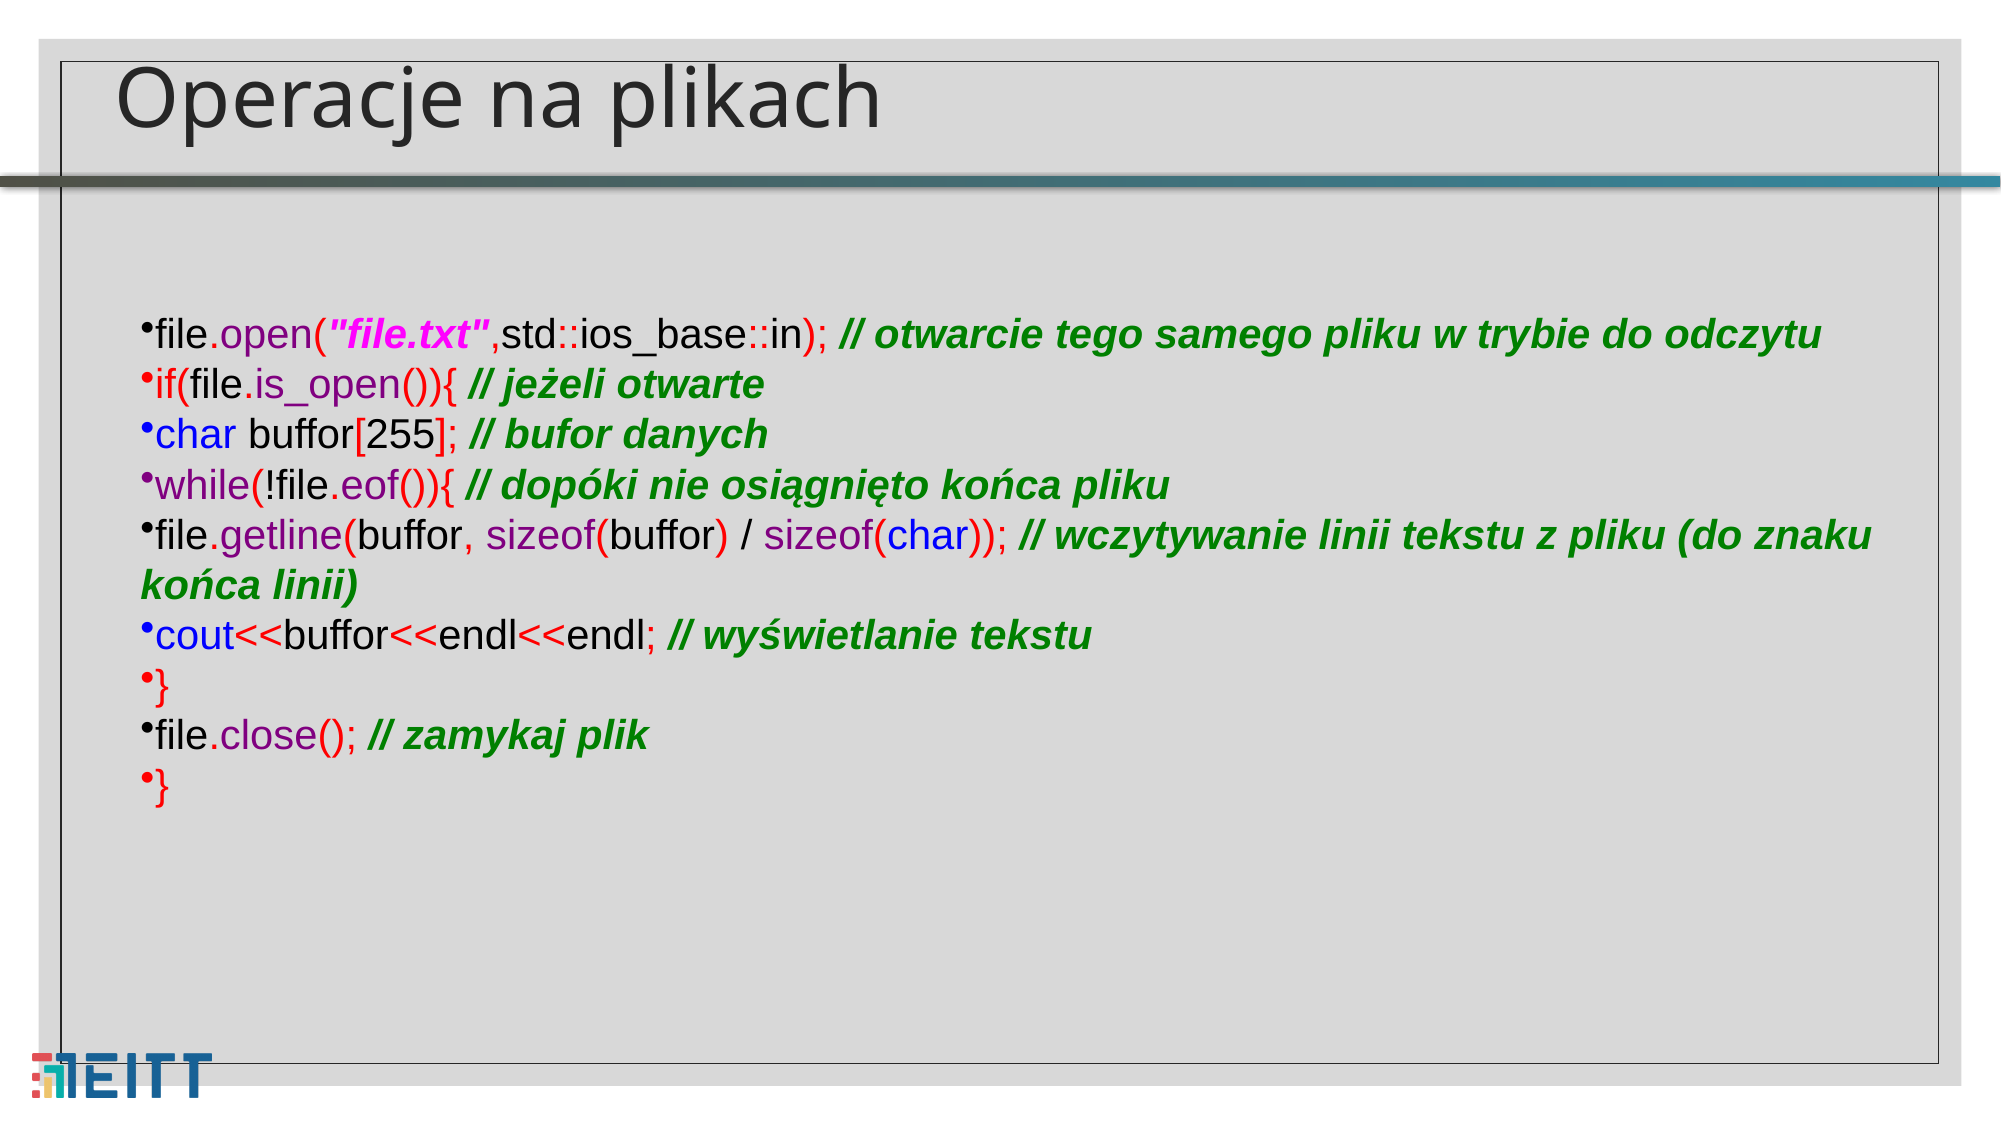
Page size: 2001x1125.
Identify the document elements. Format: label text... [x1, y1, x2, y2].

text_box file.open("file.txt",std::ios_base::in); // otwarcie tego samego pliku w trybie do odczytu if(file.is_open()){ // jeżeli otwarte char buffor[255]; // bufor danych while(!file.eof()){ // dopóki nie osiągnięto końca pliku file.getline(buffor, sizeof(buffor) / sizeof(char)); // wczytywanie linii tekstu z pliku (do znaku końca linii) cout<<buffor<<endl<<endl; // wyświetlanie tekstu } file.close(); // zamykaj plik } [120, 247, 2000, 818]
title Operacje na plikach [99, 25, 1900, 176]
picture [32, 1053, 212, 1098]
